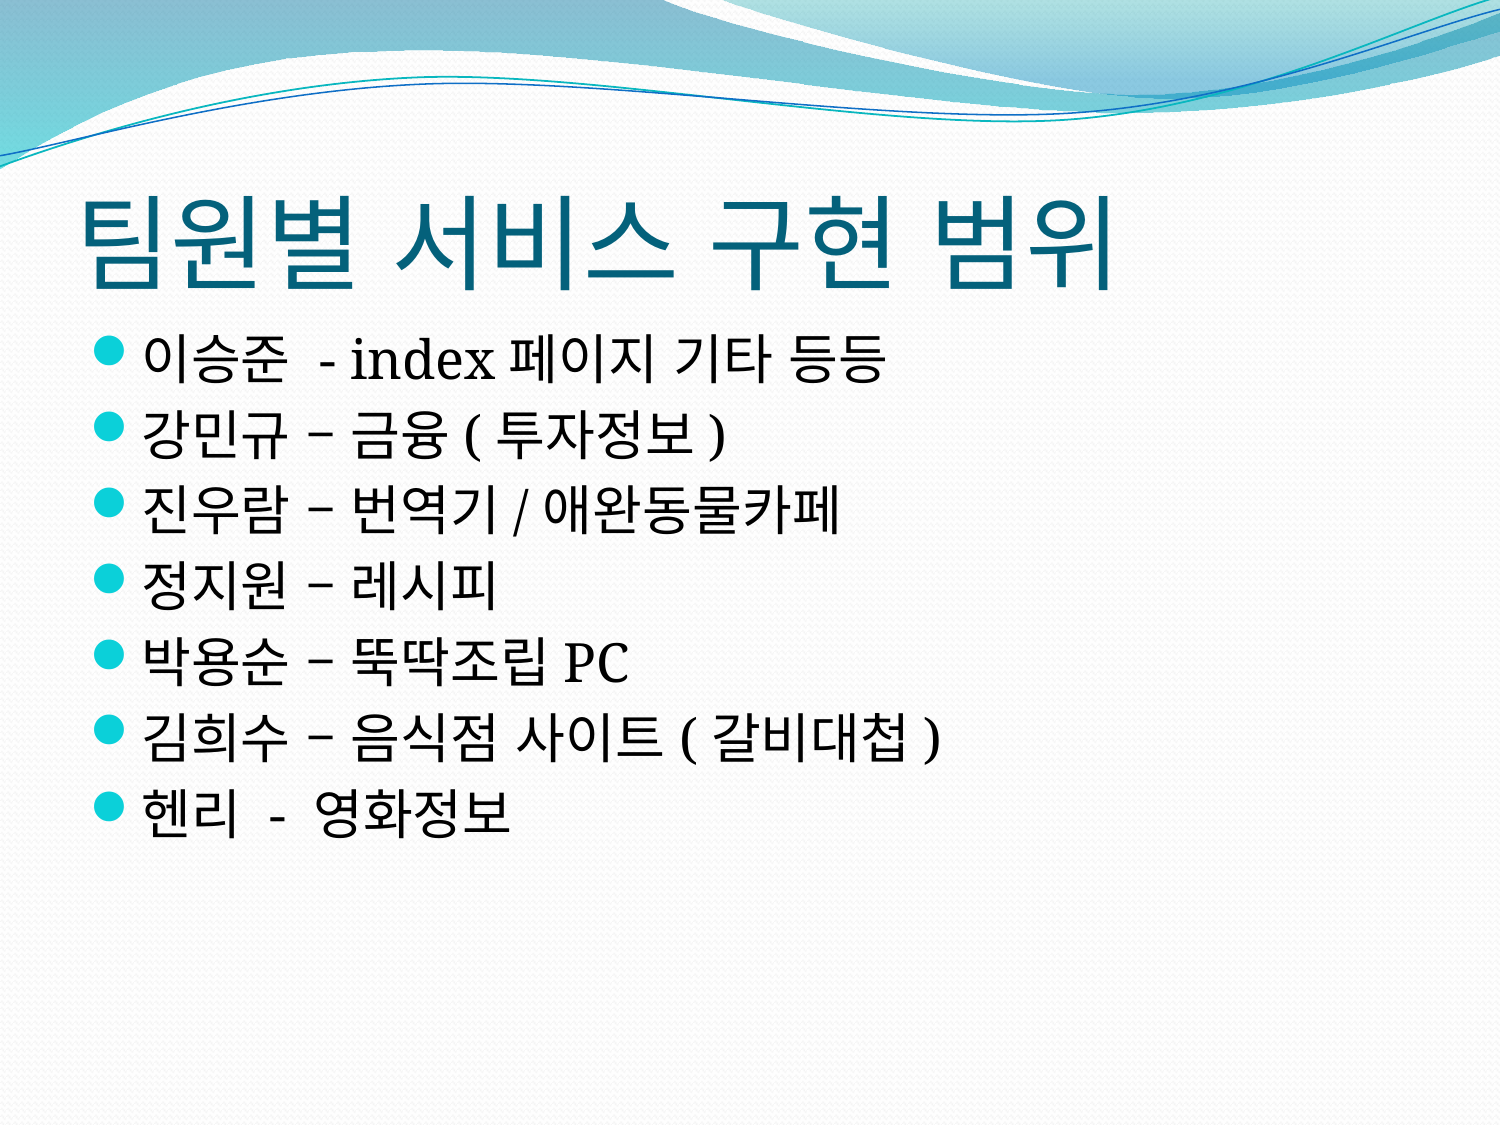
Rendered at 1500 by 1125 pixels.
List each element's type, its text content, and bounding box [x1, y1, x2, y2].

list 이승준 - index페이지 기타 등등 강민규 – 금융(투자정보) 진우람 – 번역기/애완동물카페 정지원 – 레시피 박용순 – 뚝딱조립PC 김희수 – 음식점 사이트(갈비대첩) 헨리 - 영화정보 [75, 317, 1425, 1038]
title 팀원별 서비스 구현 범위 [75, 115, 1425, 303]
